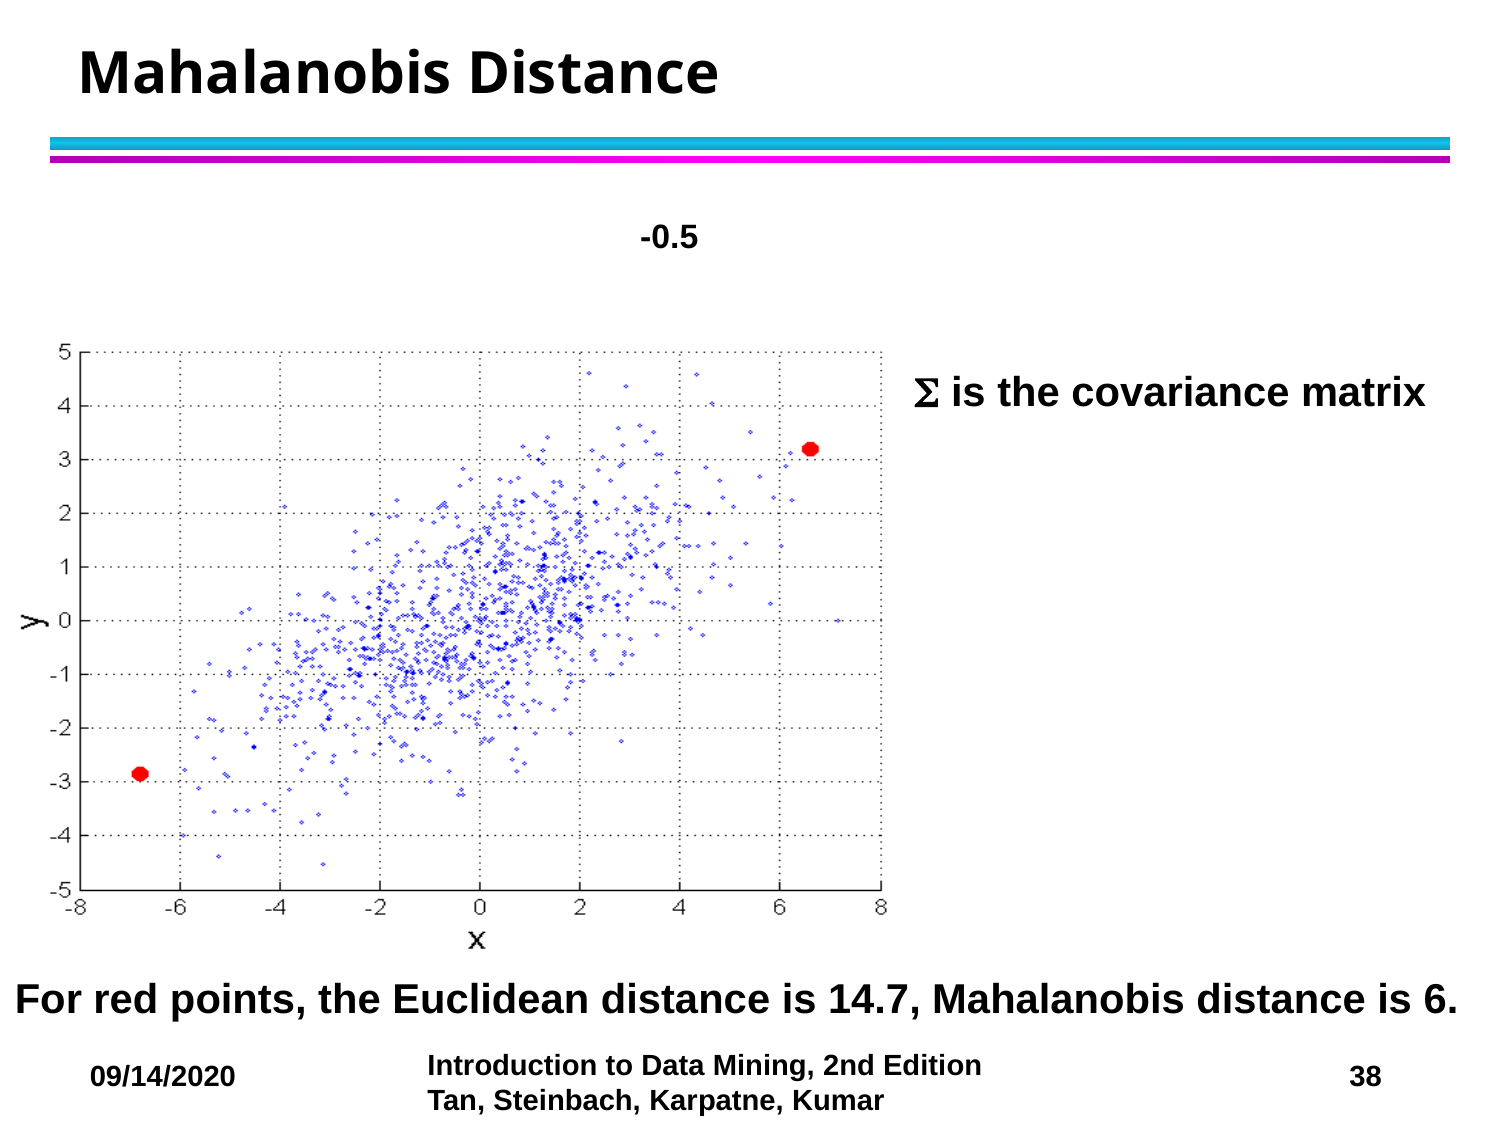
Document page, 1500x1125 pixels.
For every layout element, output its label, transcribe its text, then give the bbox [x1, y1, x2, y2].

title Mahalanobis Distance [62, 24, 1421, 113]
text_box  is the covariance matrix [907, 357, 1450, 423]
text_box For red points, the Euclidean distance is 14.7, Mahalanobis distance is 6. [0, 964, 1500, 1030]
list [0, 324, 903, 962]
